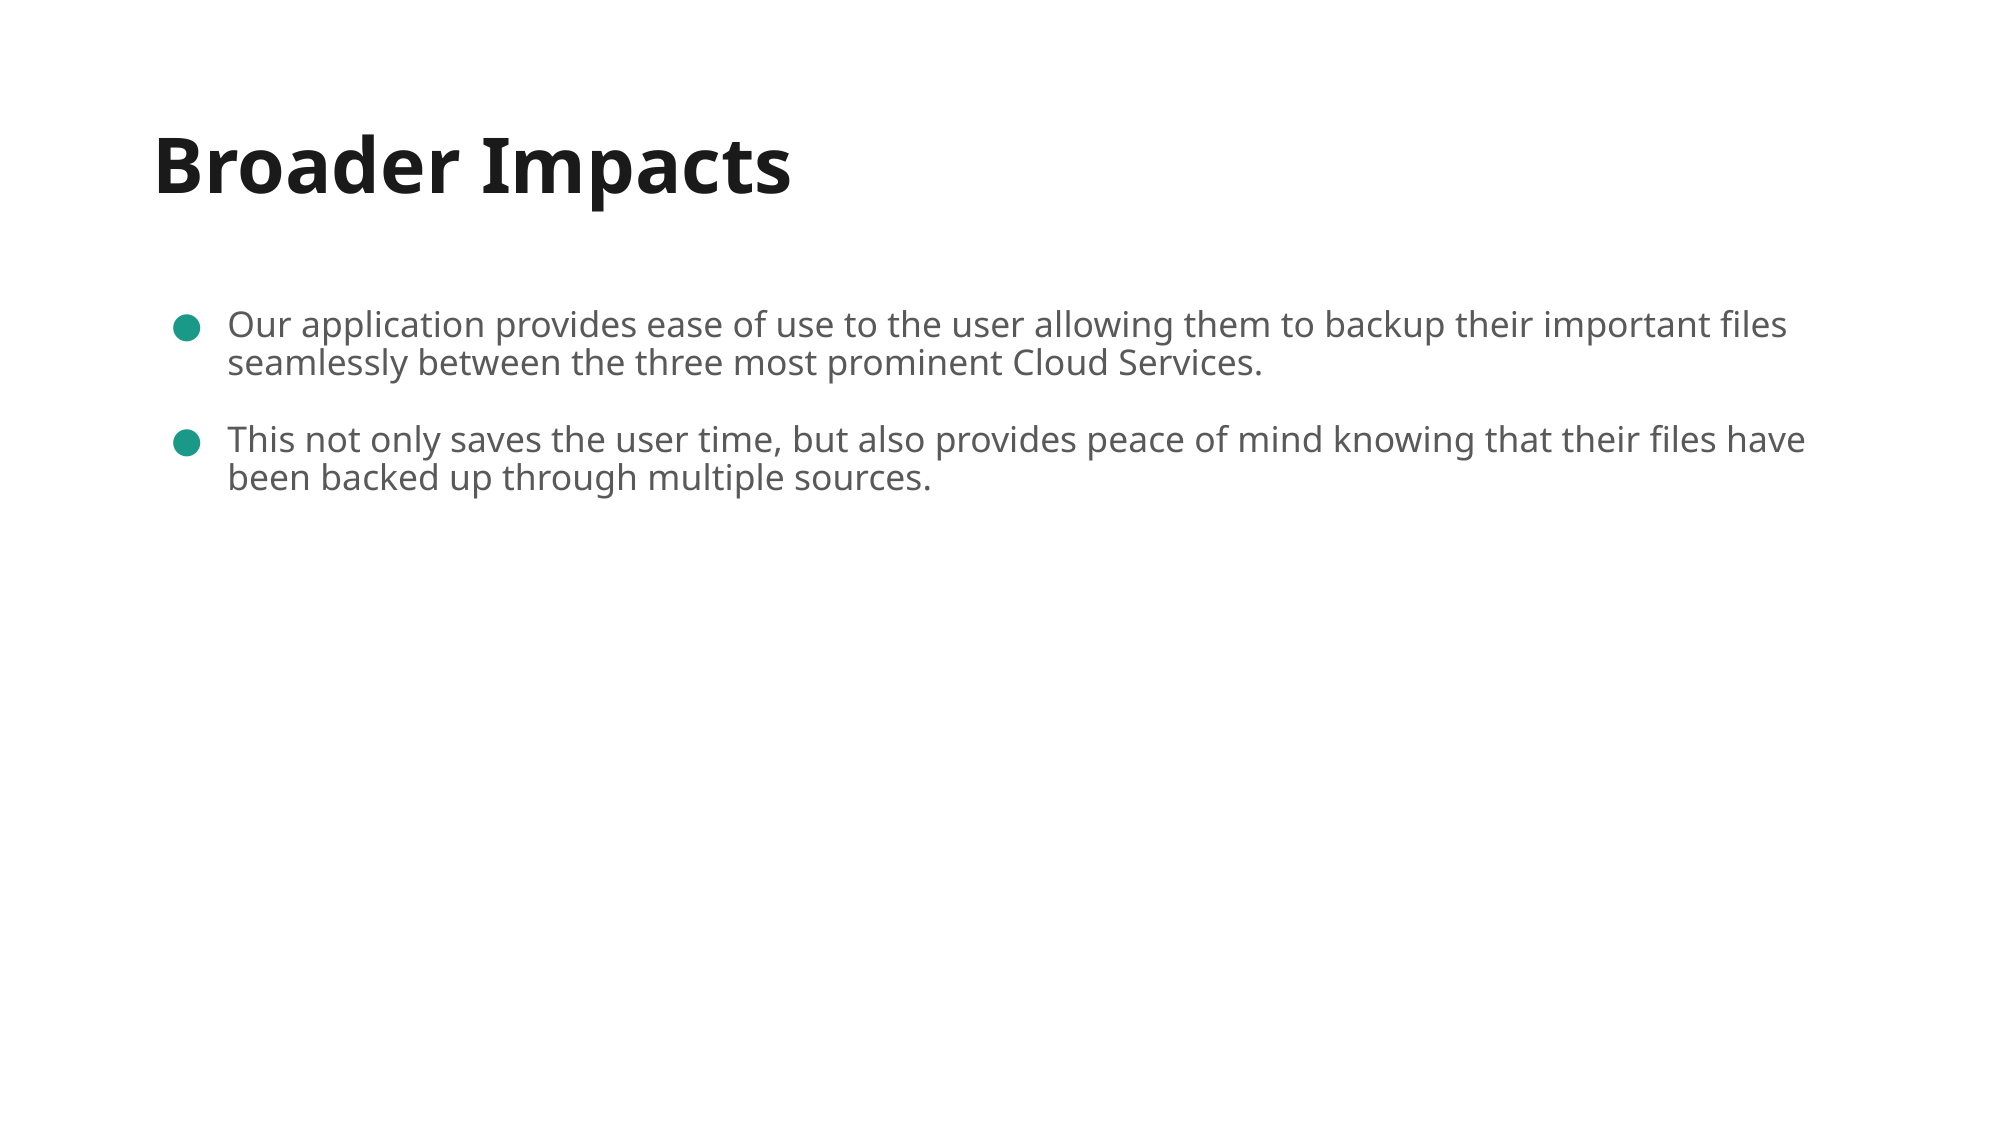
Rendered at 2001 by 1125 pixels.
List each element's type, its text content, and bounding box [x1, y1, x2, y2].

title Broader Impacts [137, 59, 1863, 278]
list Our application provides ease of use to the user allowing them to backup their important files seamlessly between the three most prominent Cloud Services. This not only saves the user time, but also provides peace of mind knowing that their files have been backed up through multiple sources. [137, 299, 1863, 1014]
